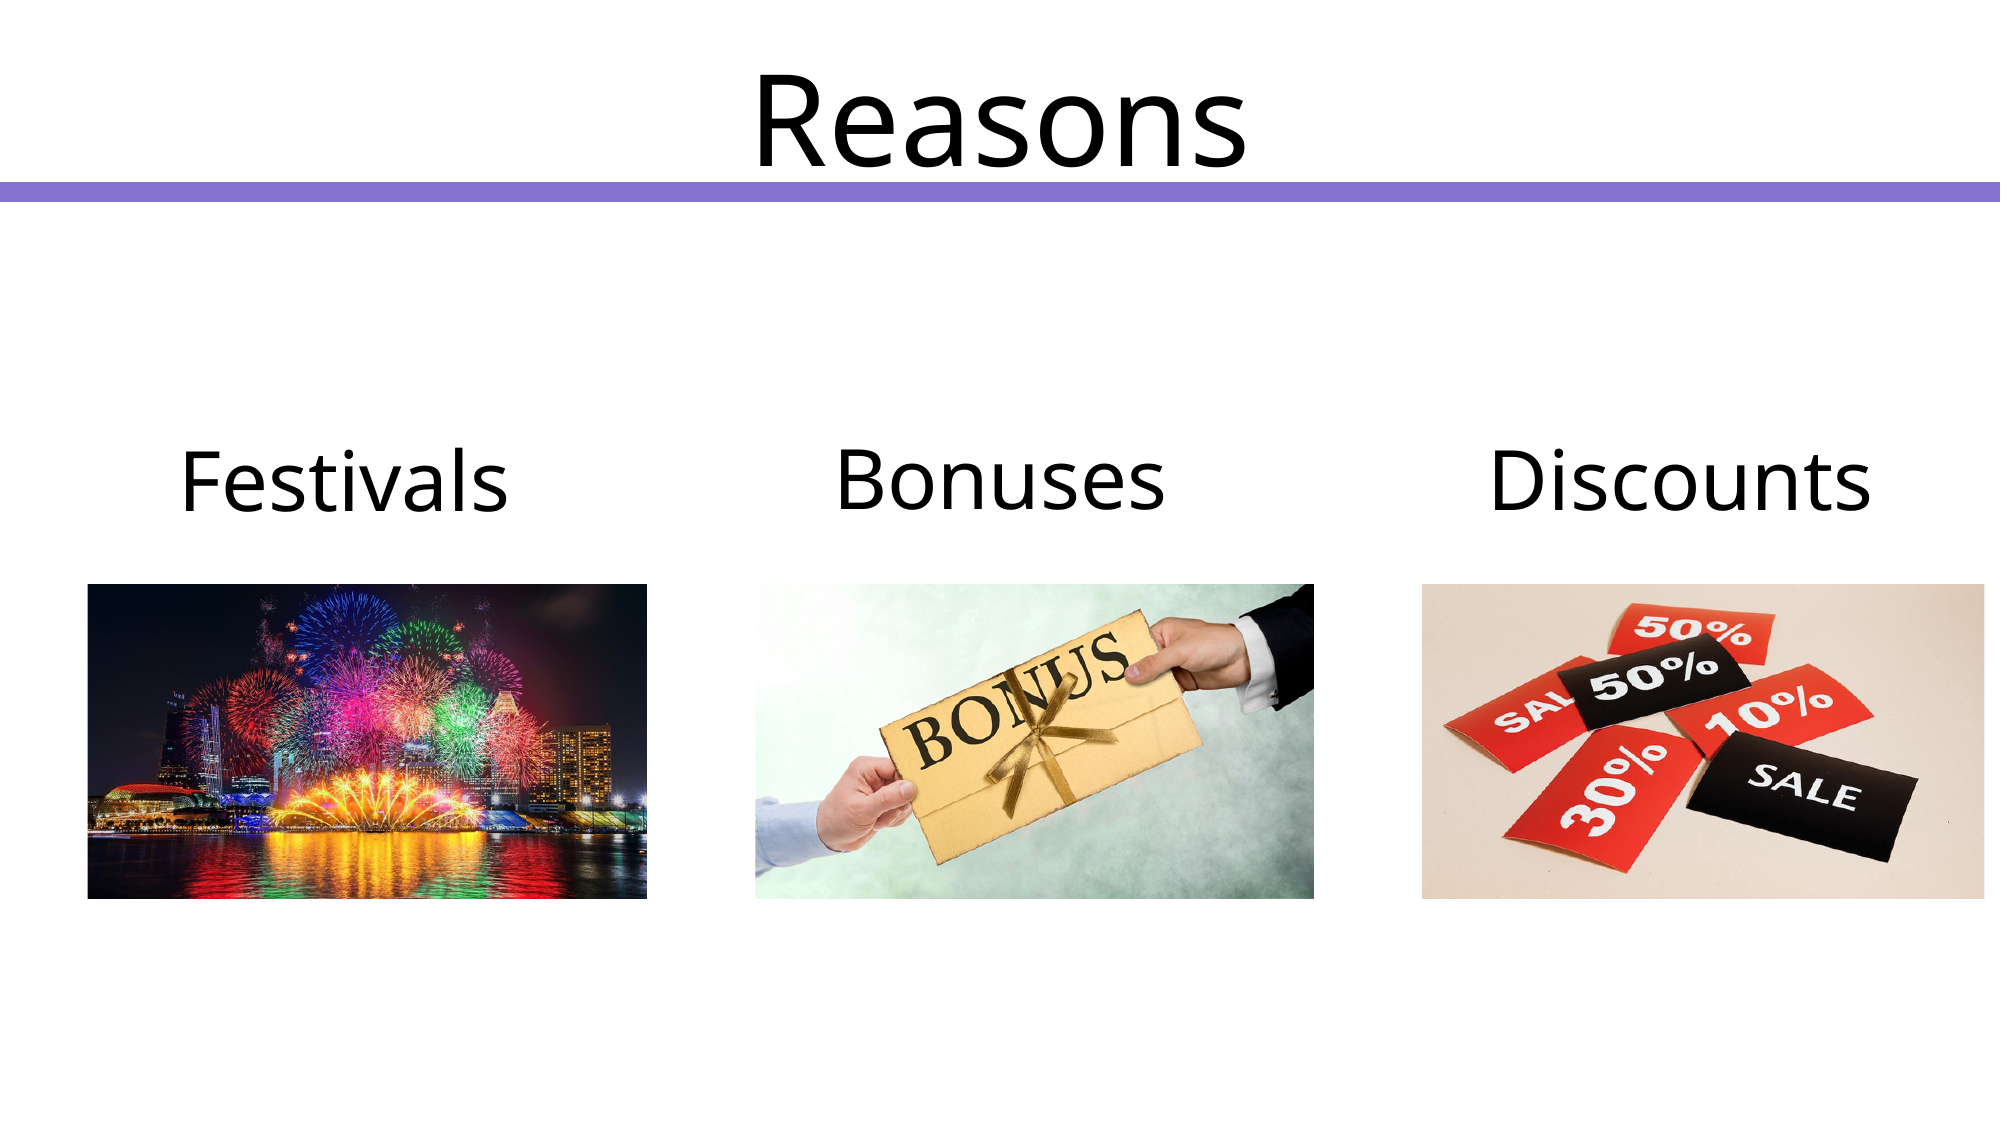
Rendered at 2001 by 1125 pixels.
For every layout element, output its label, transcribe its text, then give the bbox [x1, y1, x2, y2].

text_box Discounts [1476, 410, 1885, 527]
text_box [1422, 584, 1985, 899]
text_box [87, 584, 647, 899]
text_box Reasons [128, 12, 1872, 182]
text_box [755, 584, 1314, 899]
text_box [0, 182, 2000, 203]
text_box Festivals [164, 411, 525, 529]
text_box Bonuses [827, 409, 1174, 526]
